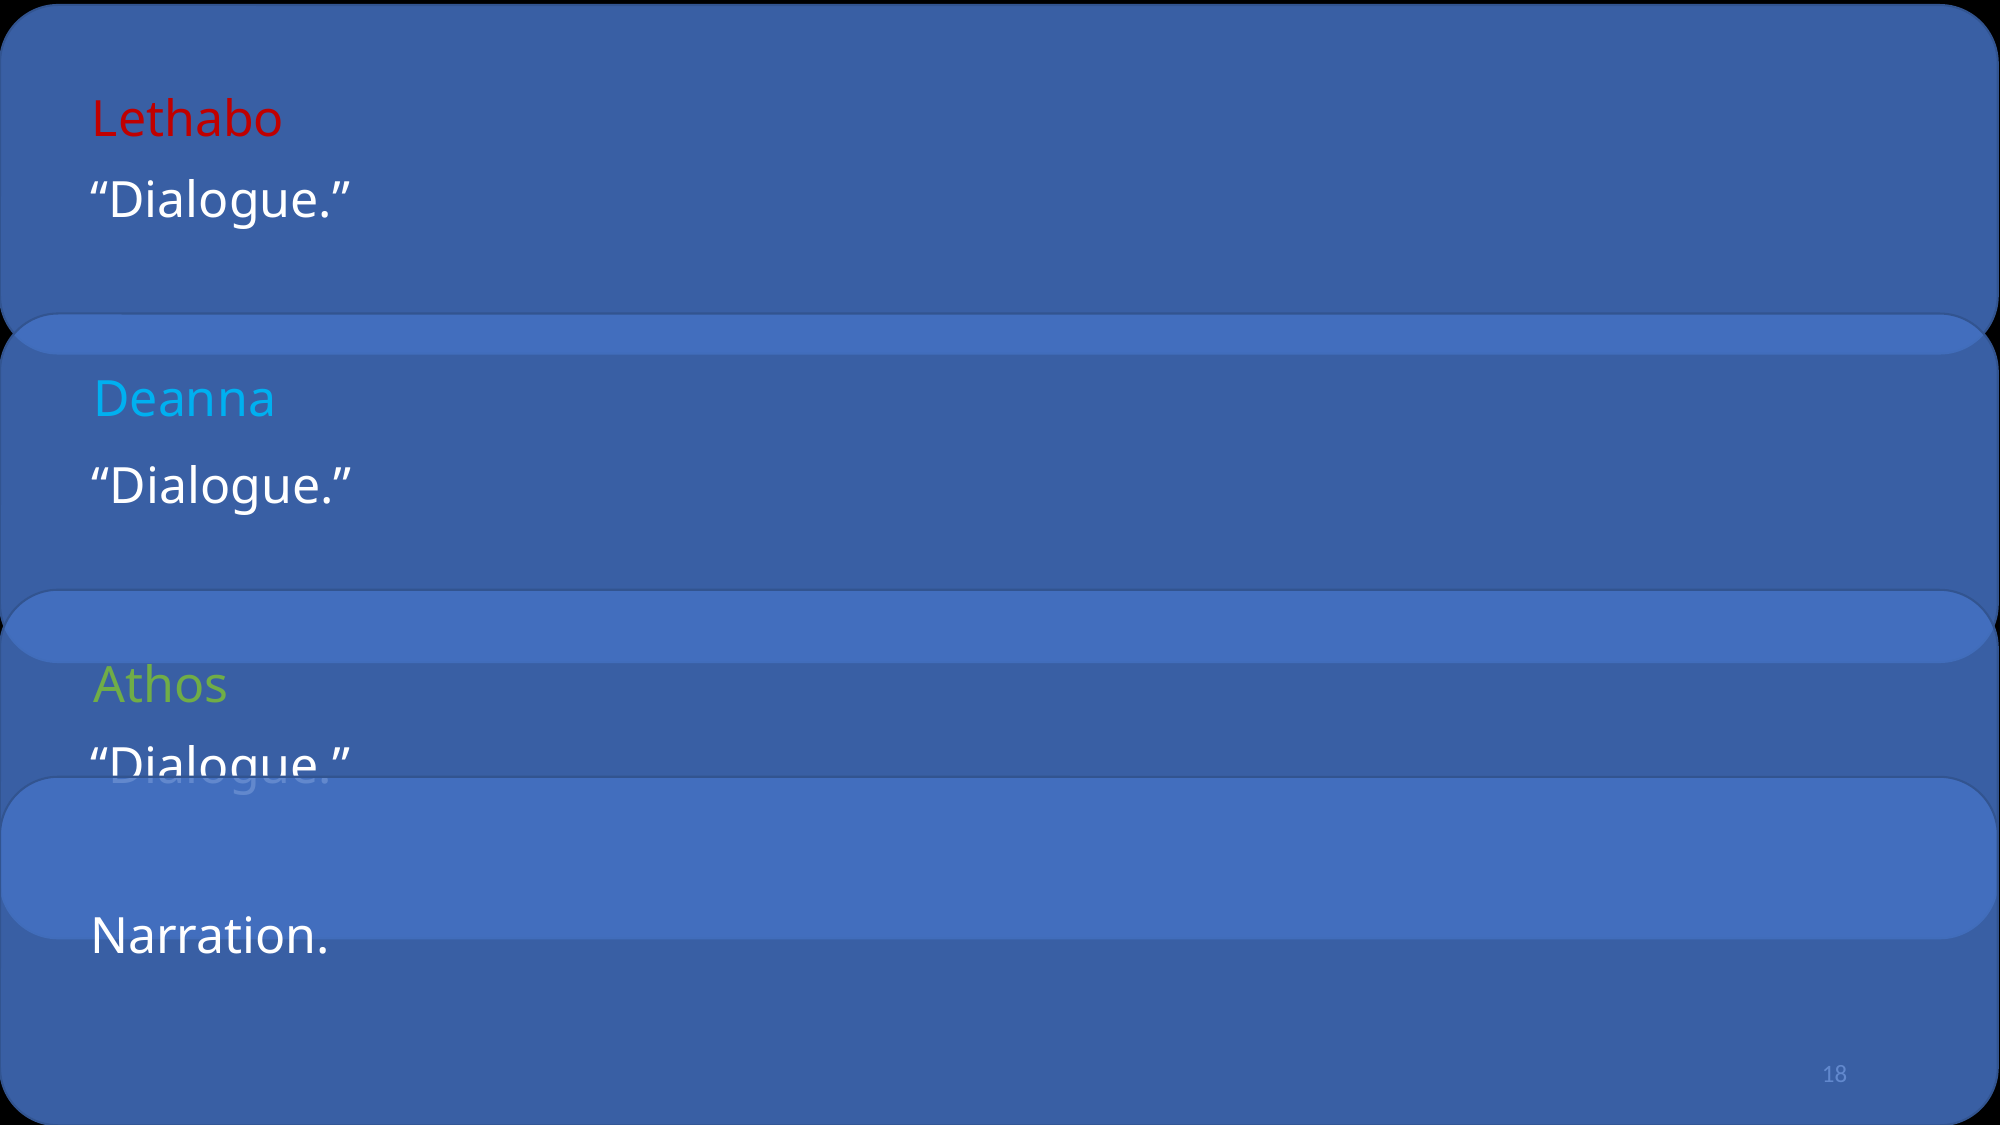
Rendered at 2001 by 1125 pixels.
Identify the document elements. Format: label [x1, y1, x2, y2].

text_box [0, 313, 1998, 589]
text_box [0, 776, 1998, 1125]
text_box [0, 589, 1998, 776]
text_box [0, 4, 1998, 313]
